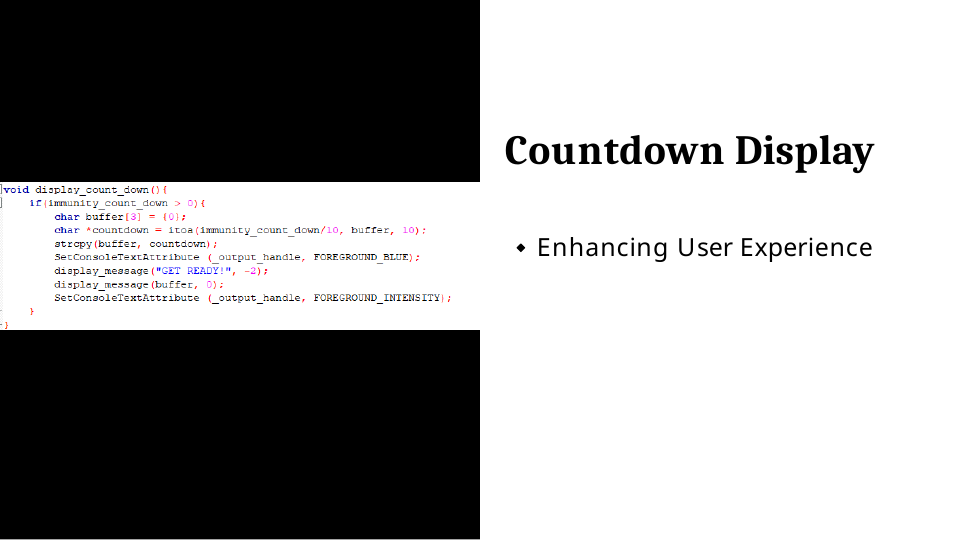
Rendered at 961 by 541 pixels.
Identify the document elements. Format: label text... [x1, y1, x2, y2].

text_box Enhancing User Experience [534, 229, 893, 262]
title Countdown Display [502, 120, 930, 213]
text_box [0, 0, 481, 540]
text_box [516, 243, 526, 253]
